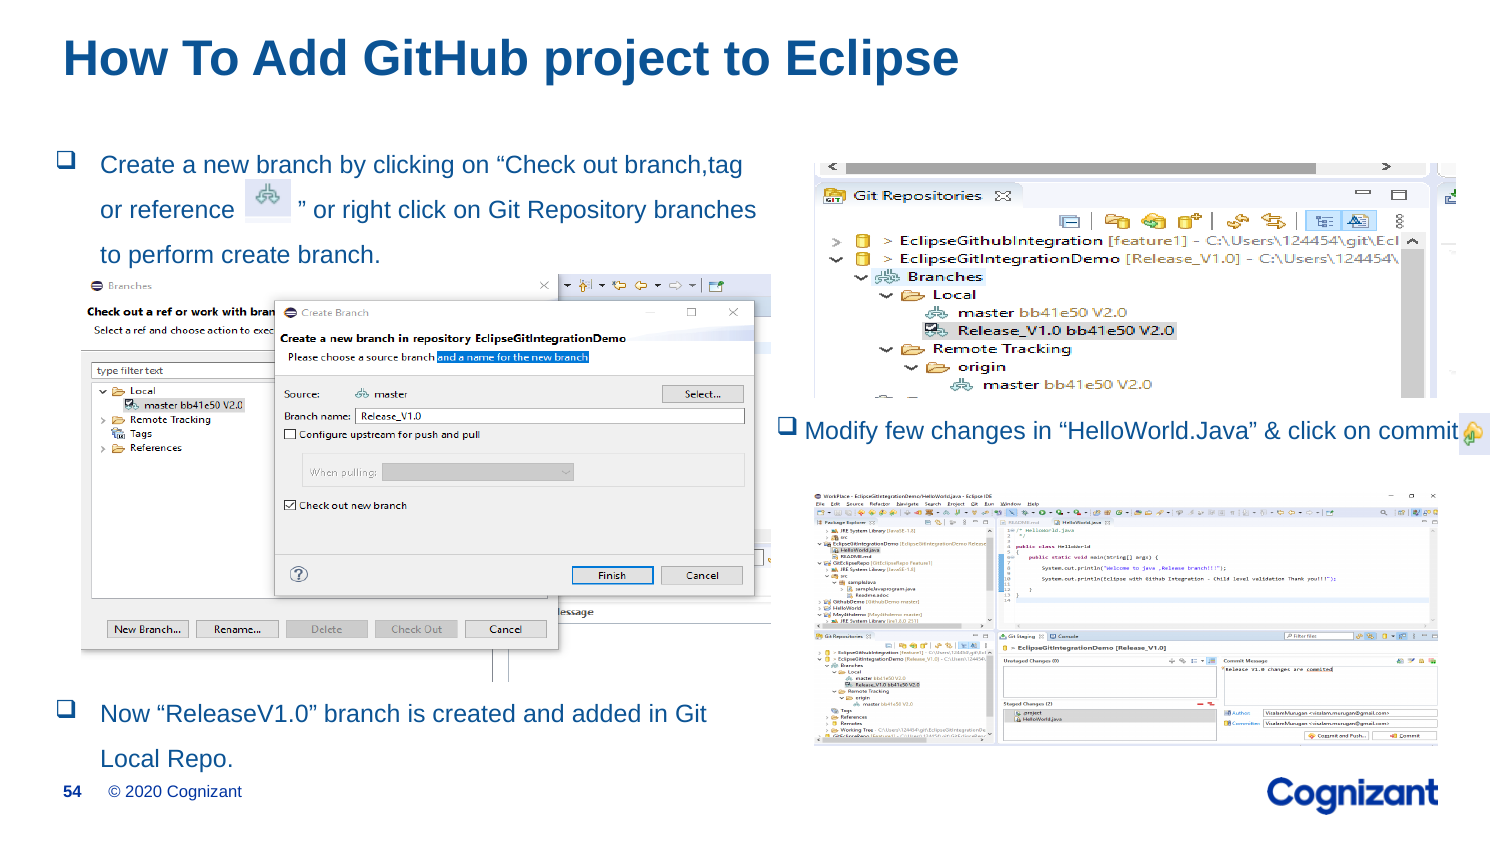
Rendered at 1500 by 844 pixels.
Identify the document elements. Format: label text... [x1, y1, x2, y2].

picture [814, 163, 1456, 398]
picture [245, 179, 291, 223]
text_box [62, 17, 1438, 93]
picture [814, 492, 1438, 746]
footer © 2020 Cognizant [108, 770, 859, 801]
picture [1267, 777, 1438, 815]
title How To Add GitHub project to Eclipse [63, 32, 1444, 134]
list Create a new branch by clicking on “Check out branch,tag or reference ” or right click on Git Repository branches to perform create branch. Now “ReleaseV1.0” branch is created and added in Git Local Repo. [55, 133, 761, 777]
picture [81, 274, 771, 682]
picture [1459, 413, 1490, 455]
list Modify few changes in “HelloWorld.Java” & click on commit [776, 127, 1487, 777]
slide_number 54 [63, 780, 101, 801]
